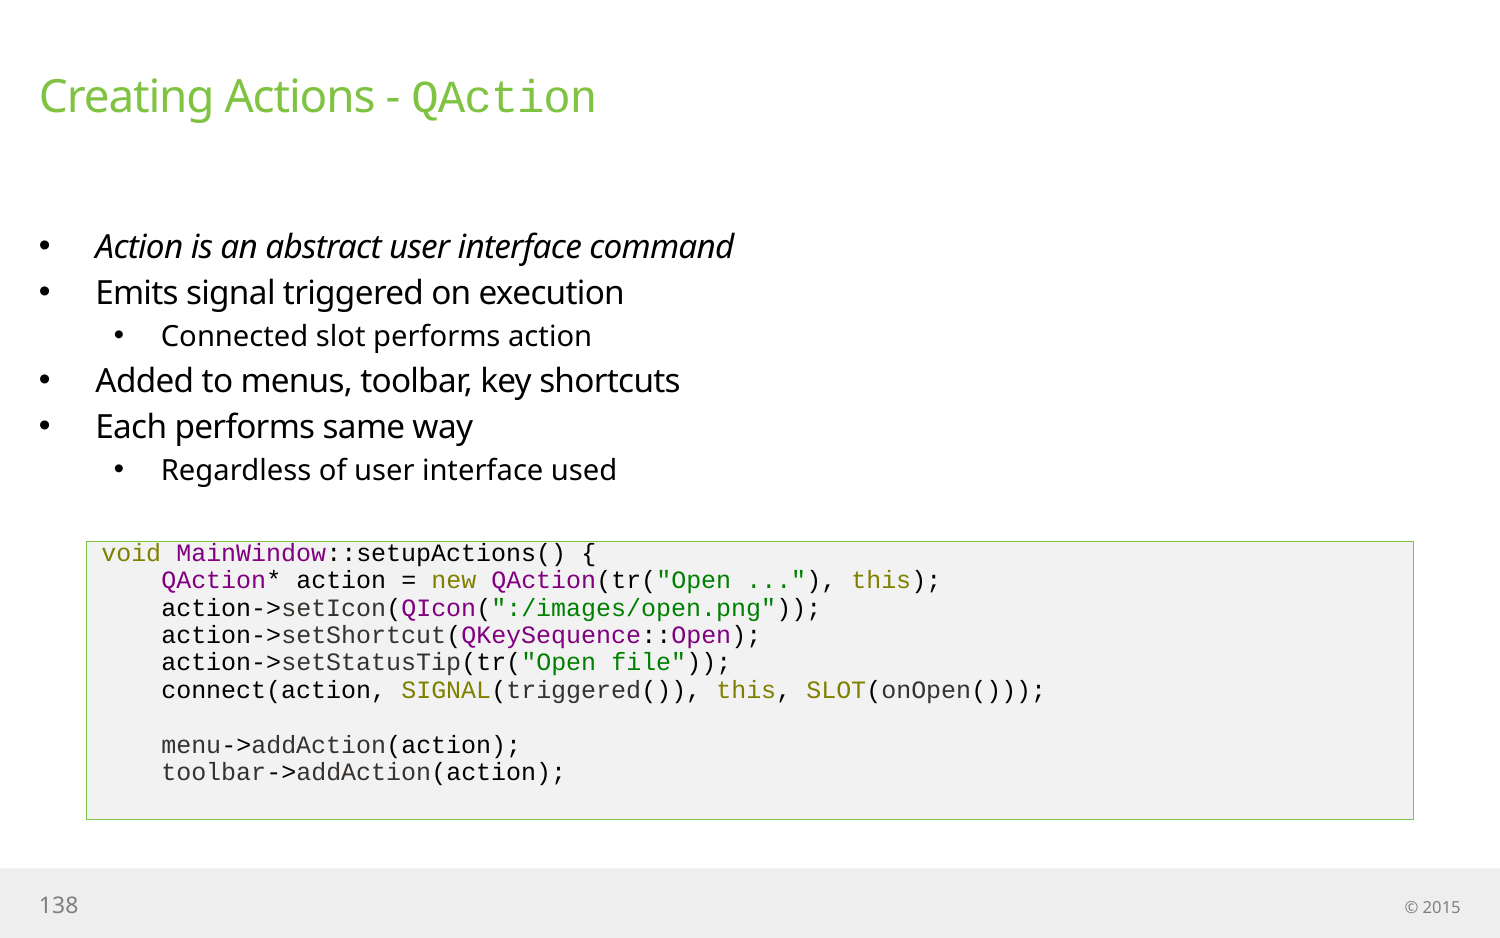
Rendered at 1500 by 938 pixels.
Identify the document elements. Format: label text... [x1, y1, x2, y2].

slide_number 138 [39, 892, 410, 921]
text_box void MainWindow::setupActions() { QAction* action = new QAction(tr("Open ..."), this); action->setIcon(QIcon(":/images/open.png")); action->setShortcut(QKeySequence::Open); action->setStatusTip(tr("Open file")); connect(action, SIGNAL(triggered()), this, SLOT(onOpen())); menu->addAction(action); toolbar->addAction(action); [86, 541, 1414, 820]
title Creating Actions - QAction [39, 66, 1052, 195]
list Action is an abstract user interface command Emits signal triggered on execution Connected slot performs action Added to menus, toolbar, key shortcuts Each performs same way Regardless of user interface used [39, 224, 1471, 846]
footer © 2015 [1188, 896, 1461, 917]
